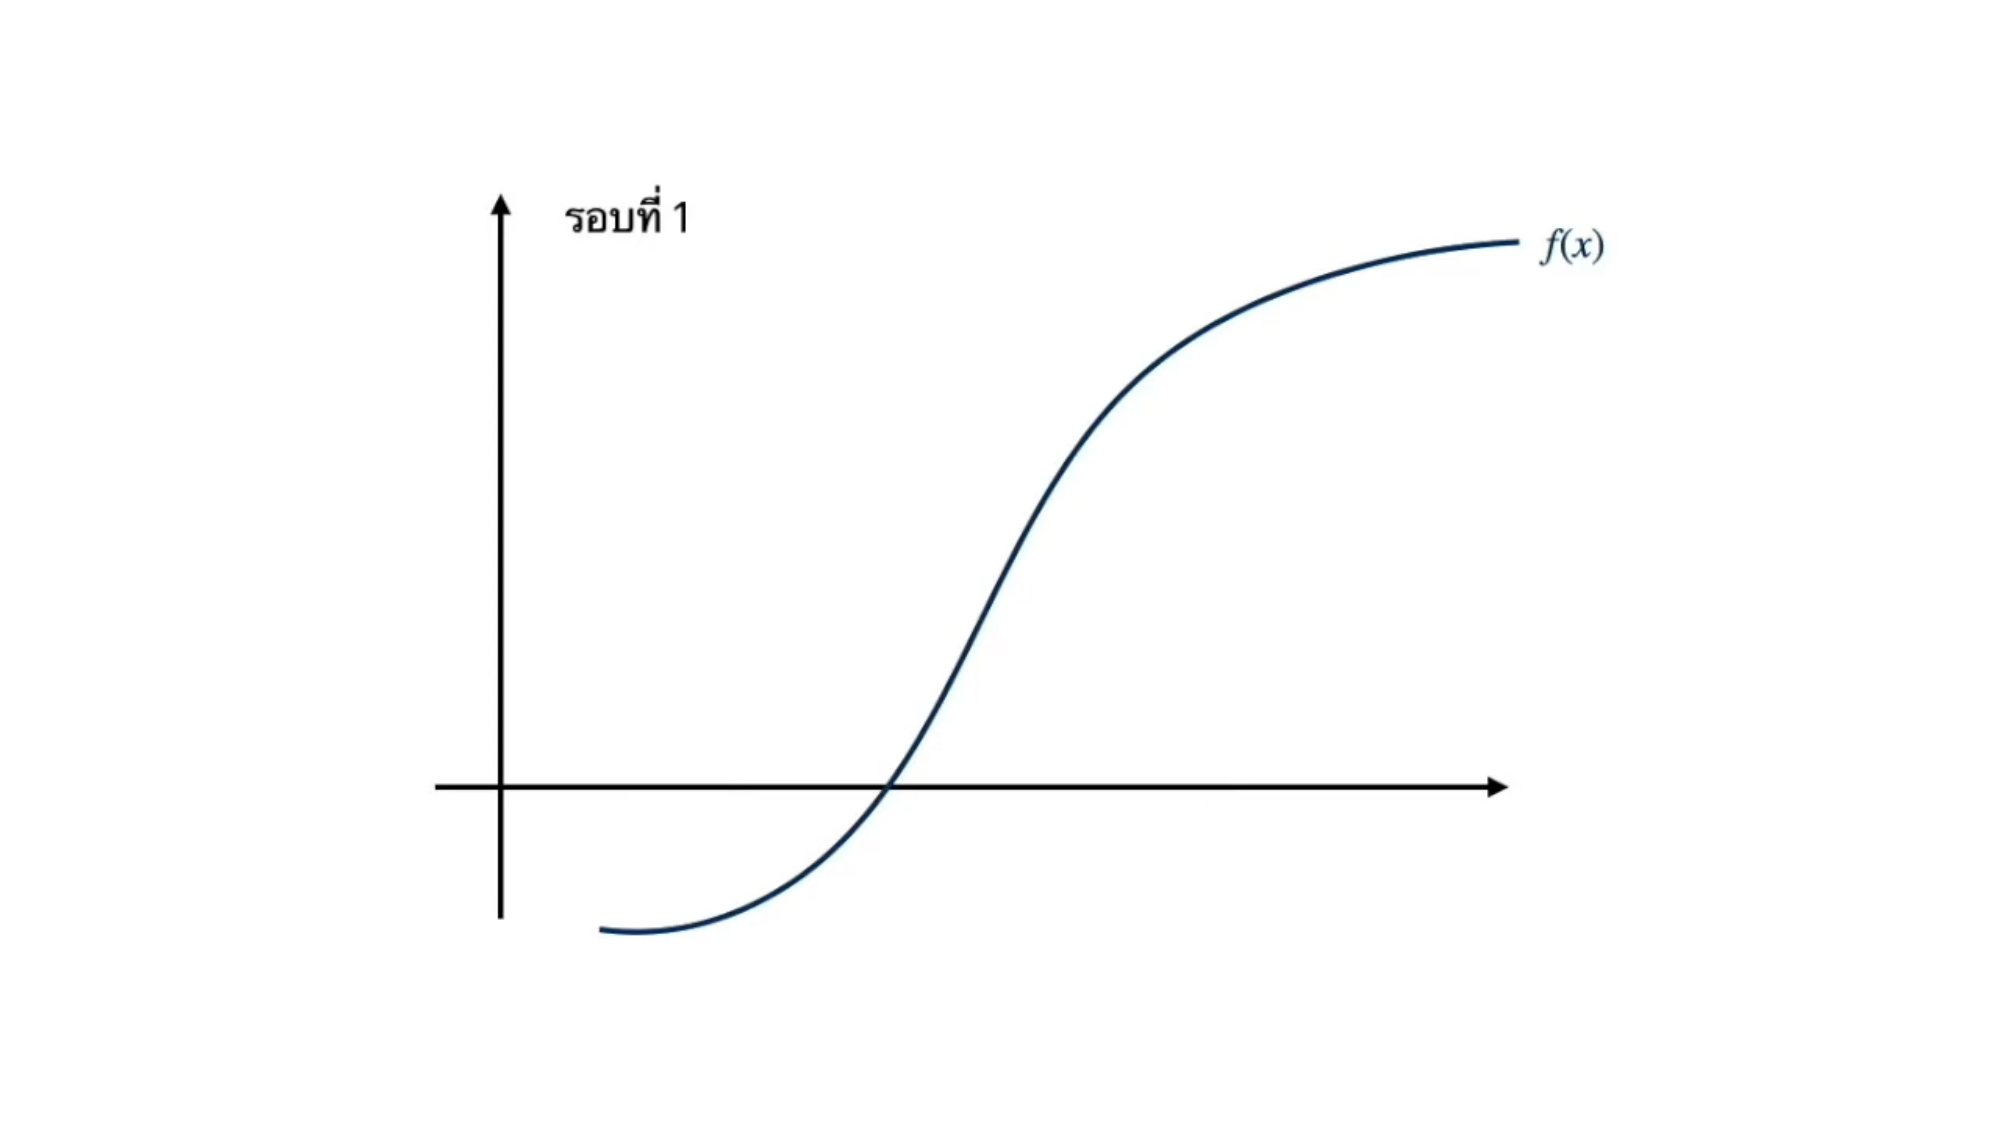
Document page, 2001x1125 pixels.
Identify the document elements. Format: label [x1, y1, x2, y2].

picture [381, 177, 1619, 948]
